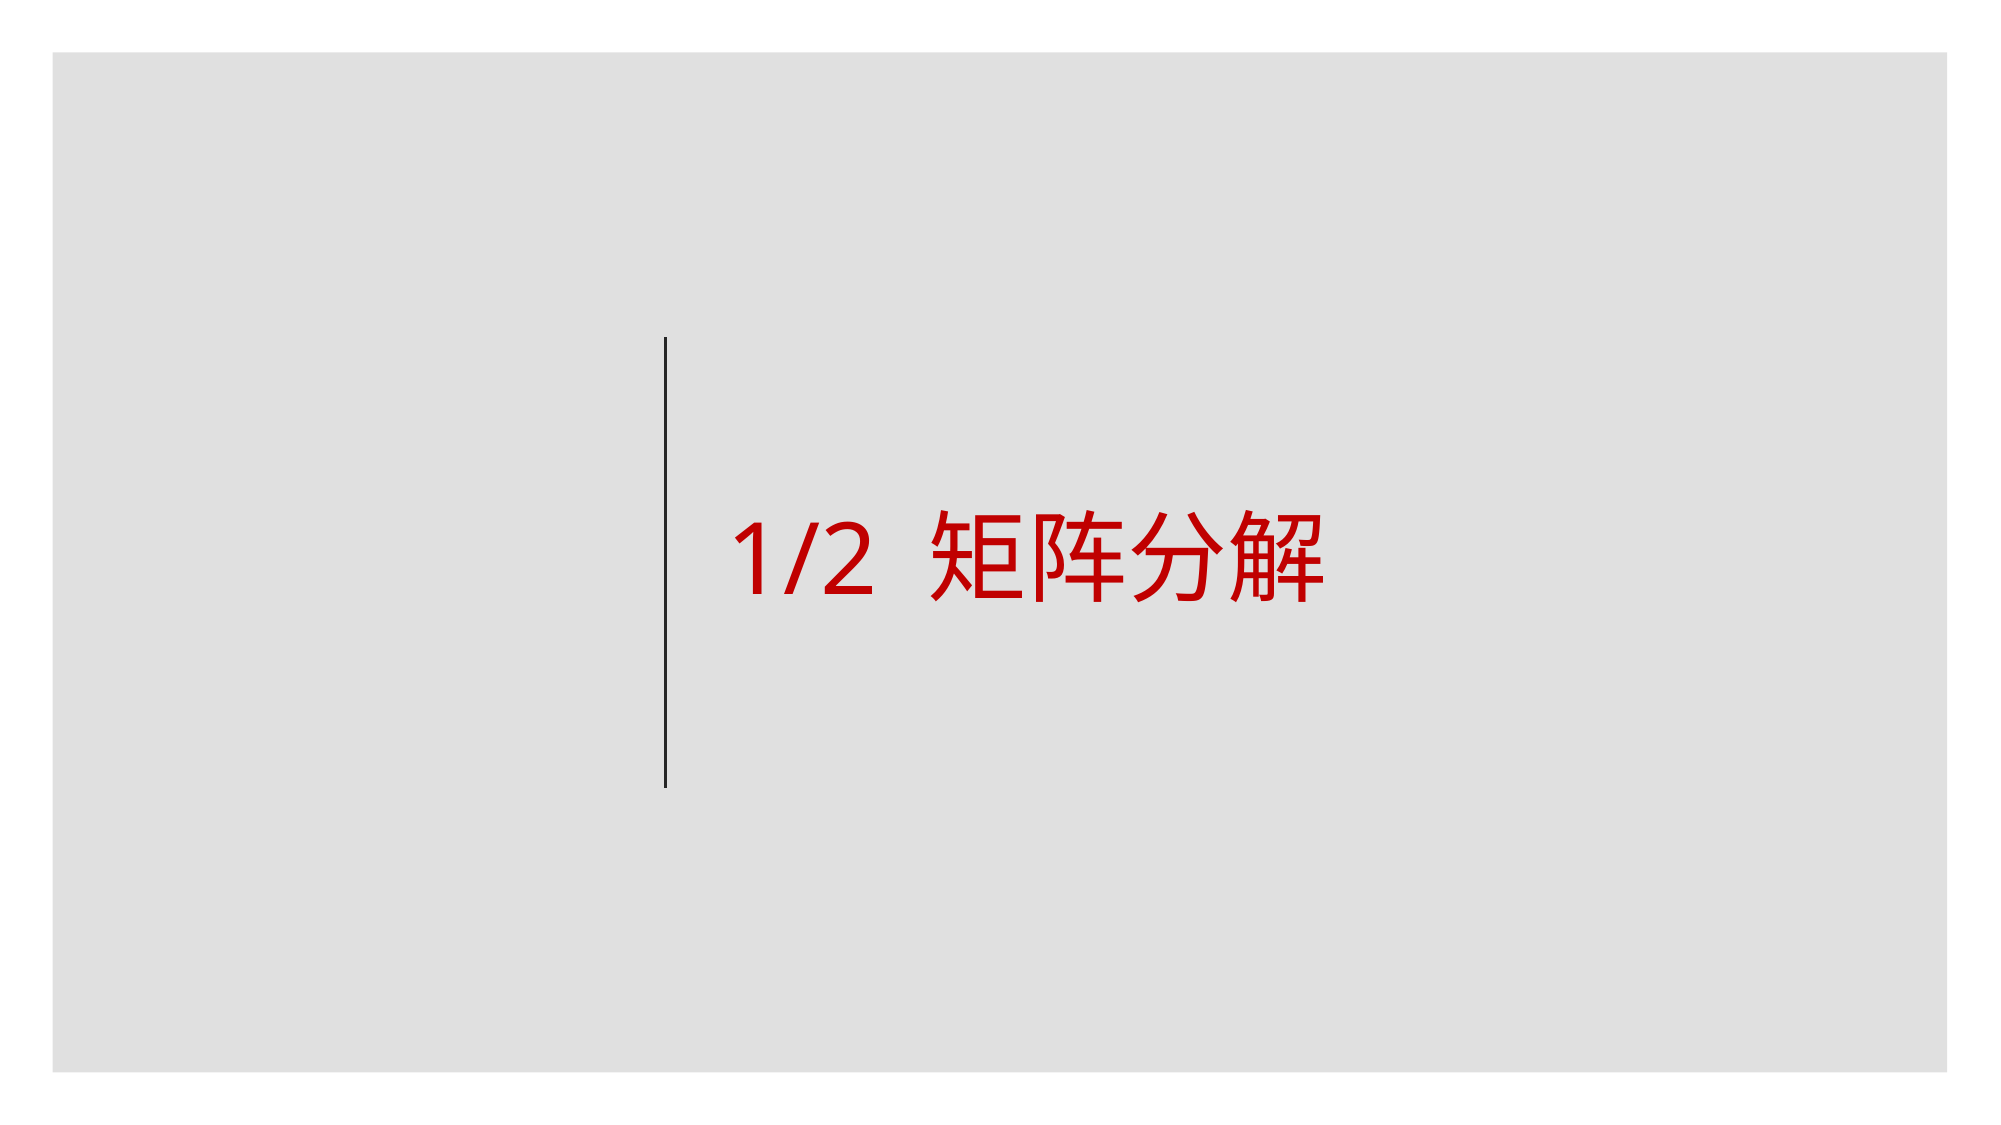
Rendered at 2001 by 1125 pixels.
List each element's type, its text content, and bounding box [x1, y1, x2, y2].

text_box [52, 52, 1948, 1073]
title 1/2 矩阵分解 [718, 157, 1829, 968]
